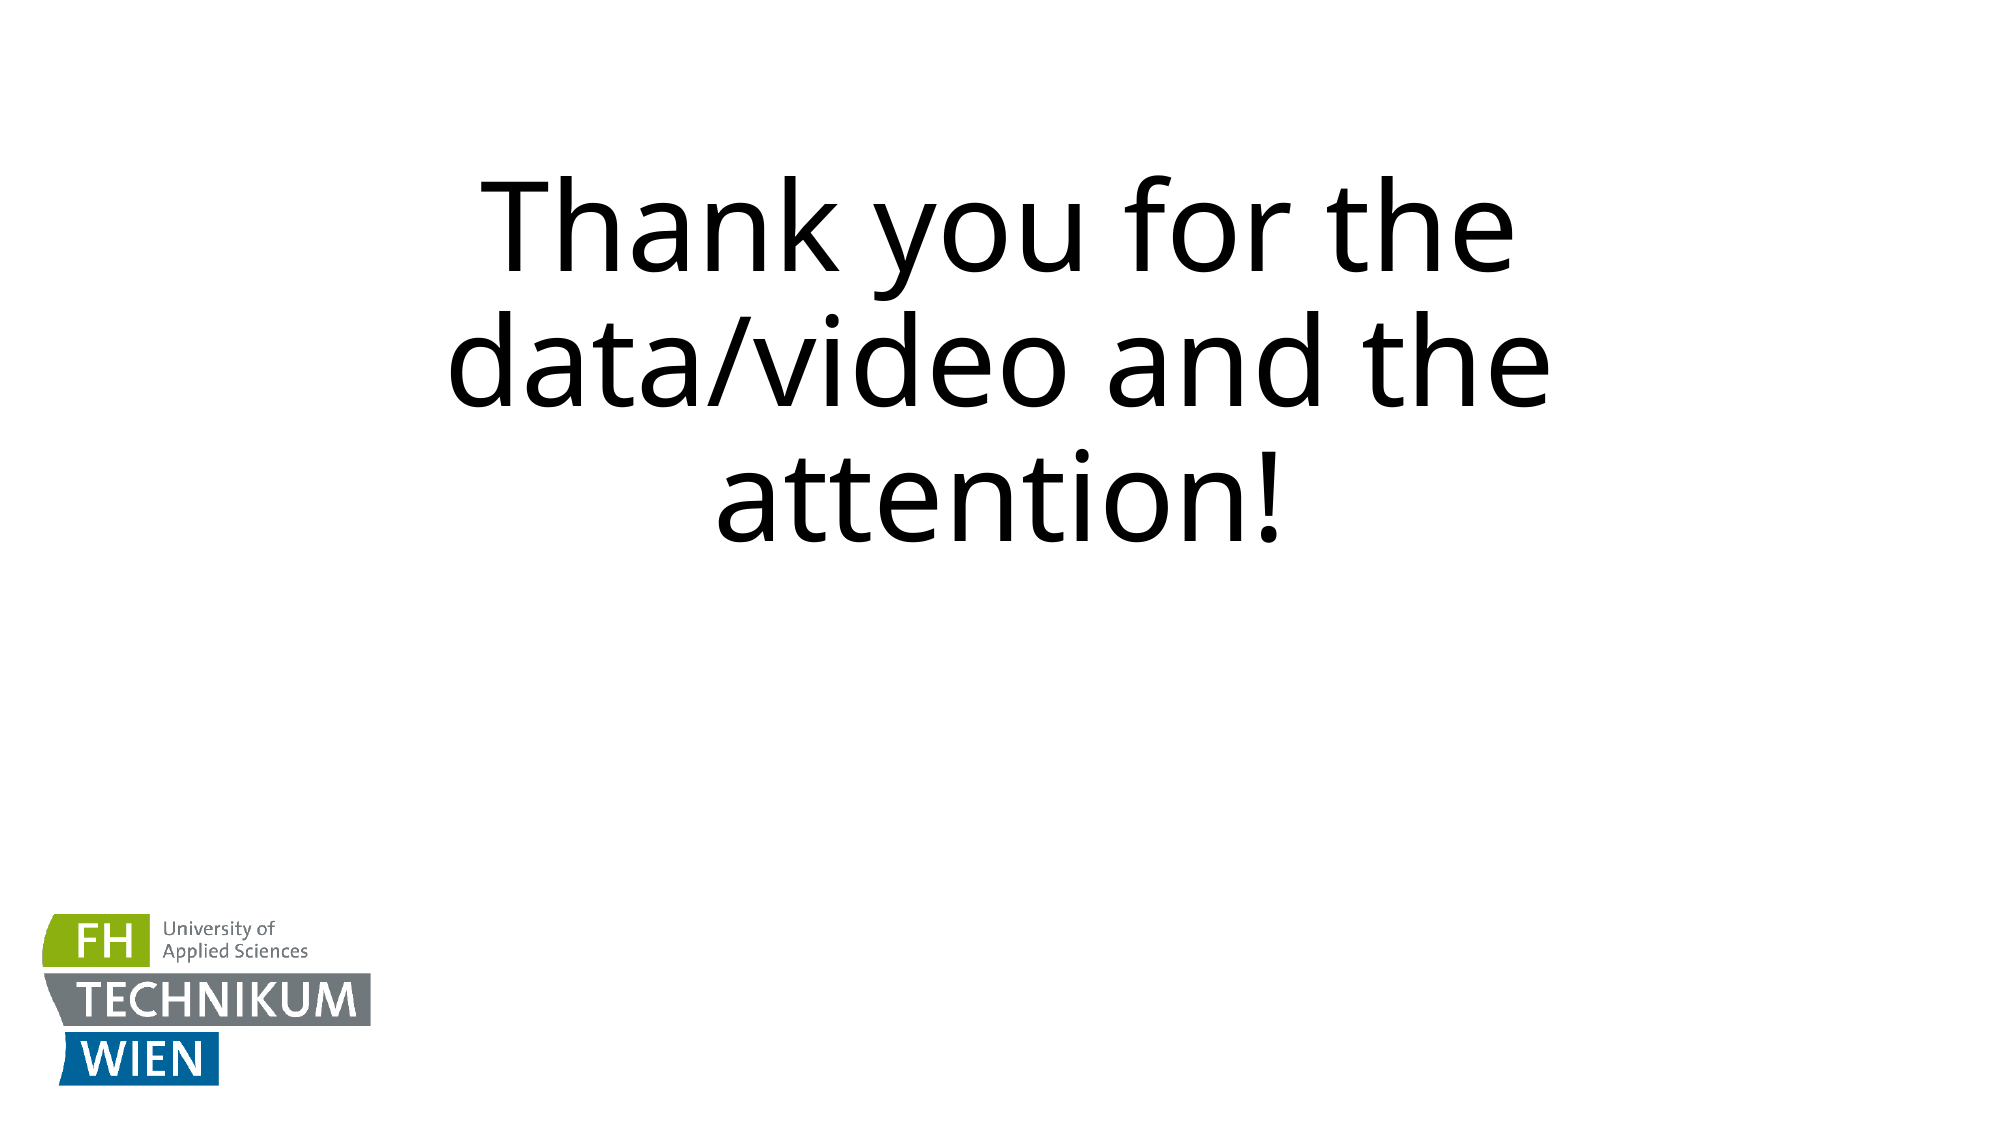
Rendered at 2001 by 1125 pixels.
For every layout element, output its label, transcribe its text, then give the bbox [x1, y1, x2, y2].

picture [0, 837, 427, 1125]
title Thank you for the data/video and the attention! [249, 184, 1750, 576]
